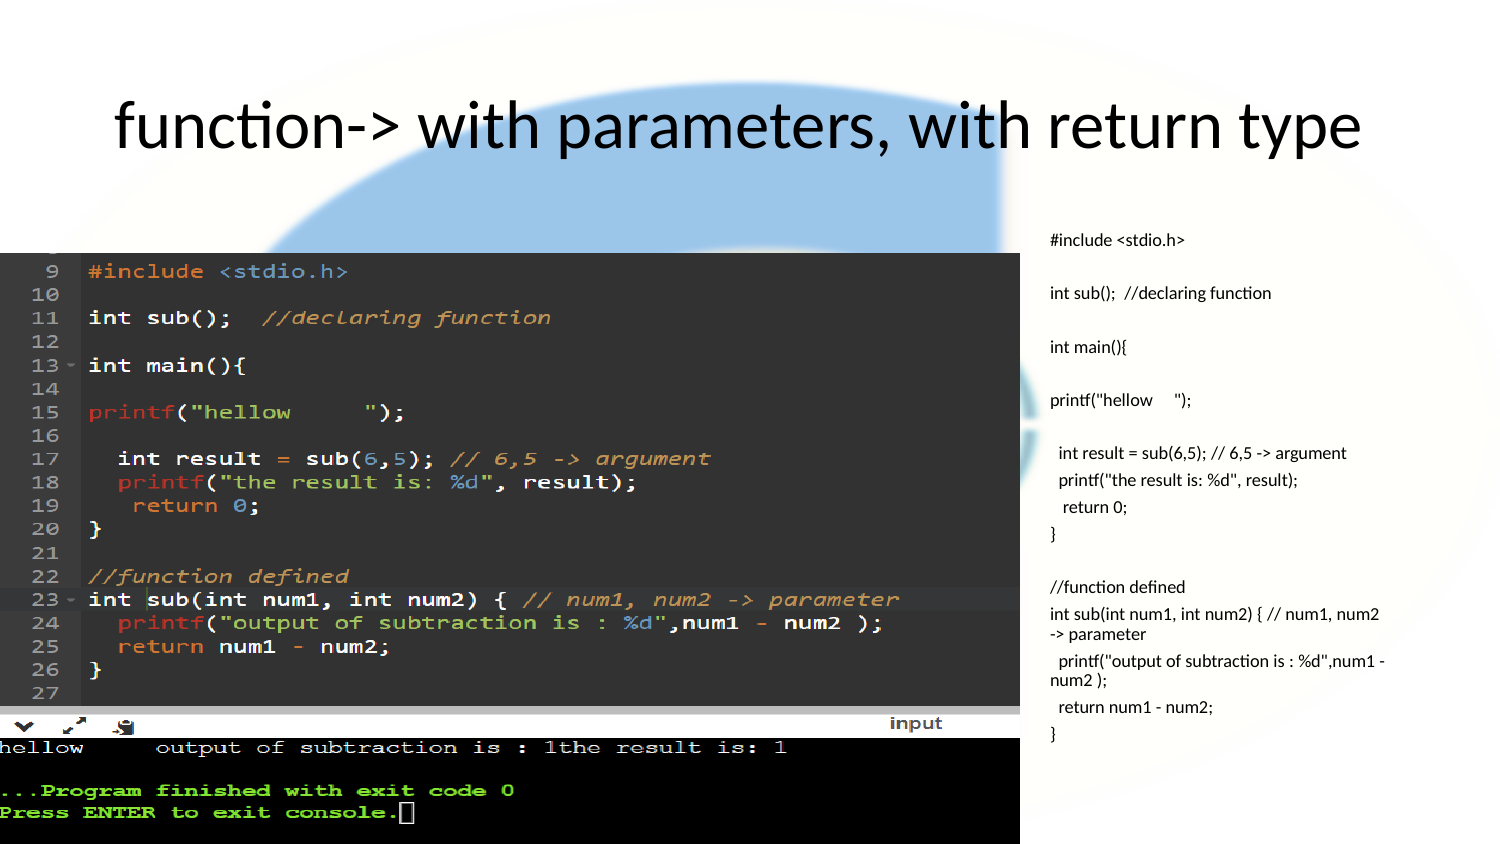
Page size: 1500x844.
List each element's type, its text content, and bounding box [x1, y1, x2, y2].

title function-> with parameters, with return type [103, 44, 1397, 208]
picture [0, 253, 1021, 844]
list #include <stdio.h> int sub(); //declaring function int main(){ printf("hellow "); int result = sub(6,5); // 6,5 -> argument printf("the result is: %d", result); return 0; } //function defined int sub(int num1, int num2) { // num1, num2 -> parameter printf("output of subtraction is : %d",num1 - num2 ); return num1 - num2; } [1038, 224, 1397, 760]
